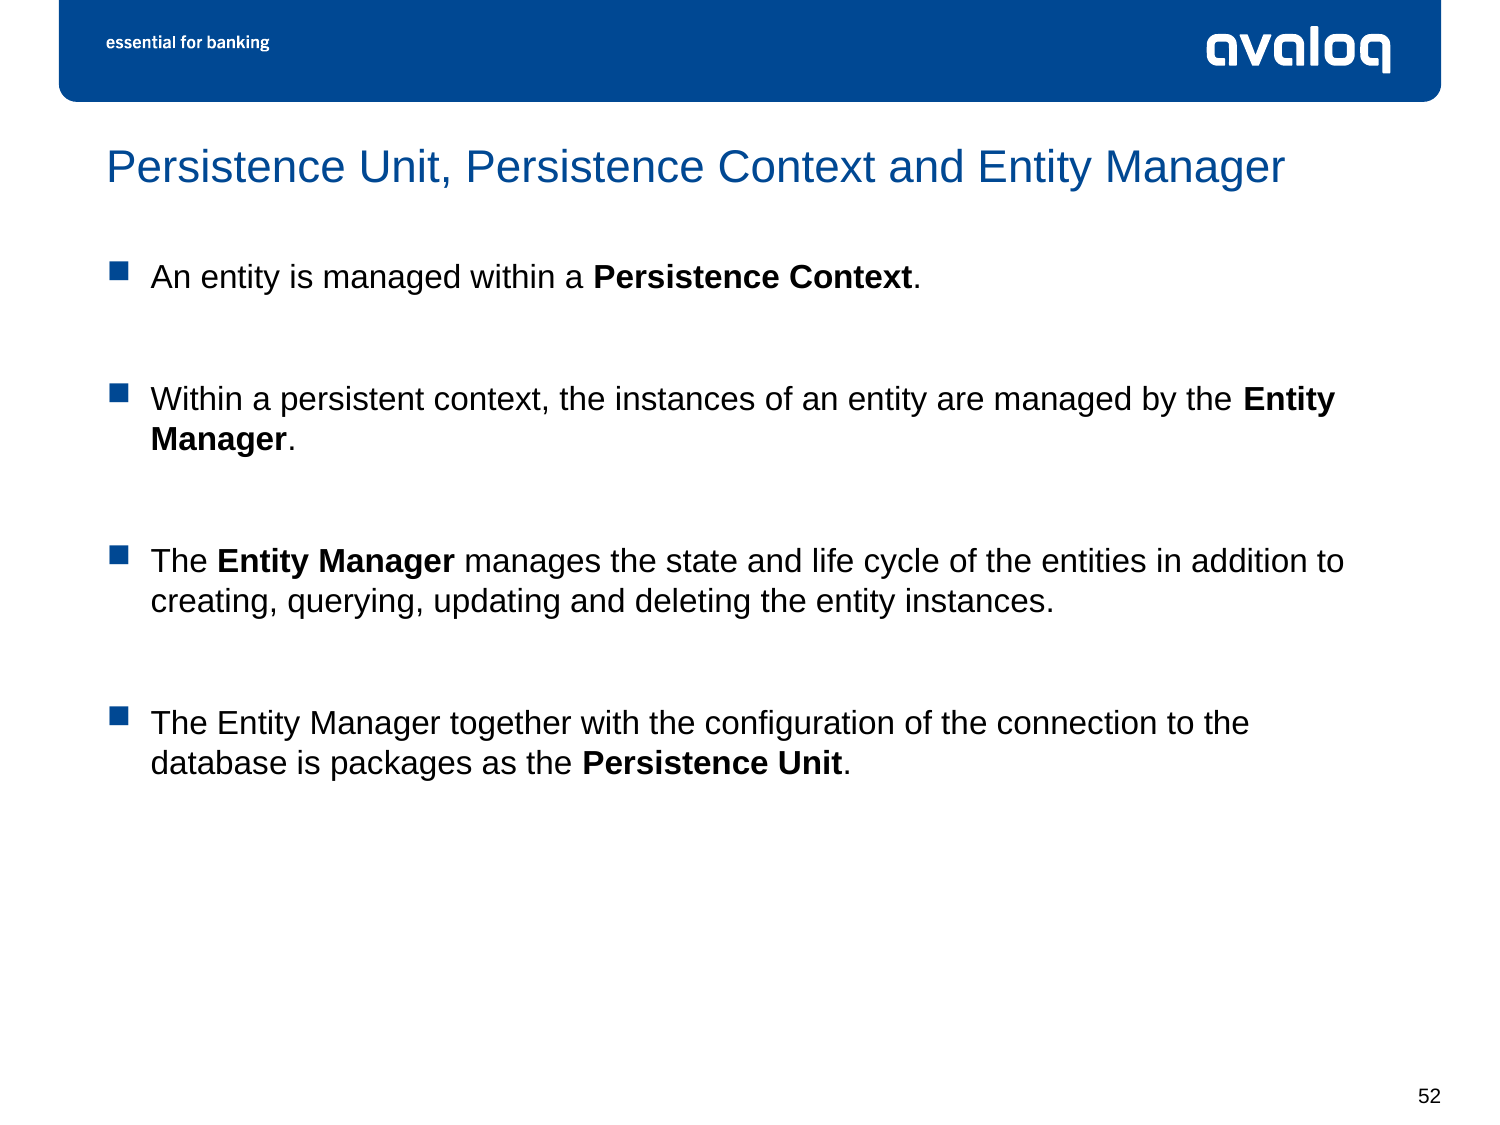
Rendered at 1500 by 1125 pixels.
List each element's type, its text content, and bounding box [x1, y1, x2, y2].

title Persistence Unit, Persistence Context and Entity Manager [105, 142, 1394, 215]
list An entity is managed within a Persistence Context. Within a persistent context, the instances of an entity are managed by the Entity Manager. The Entity Manager manages the state and life cycle of the entities in addition to creating, querying, updating and deleting the entity instances. The Entity Manager together with the configuration of the connection to the database is packages as the Persistence Unit. [105, 255, 1394, 1042]
slide_number 52 [1200, 1082, 1442, 1112]
